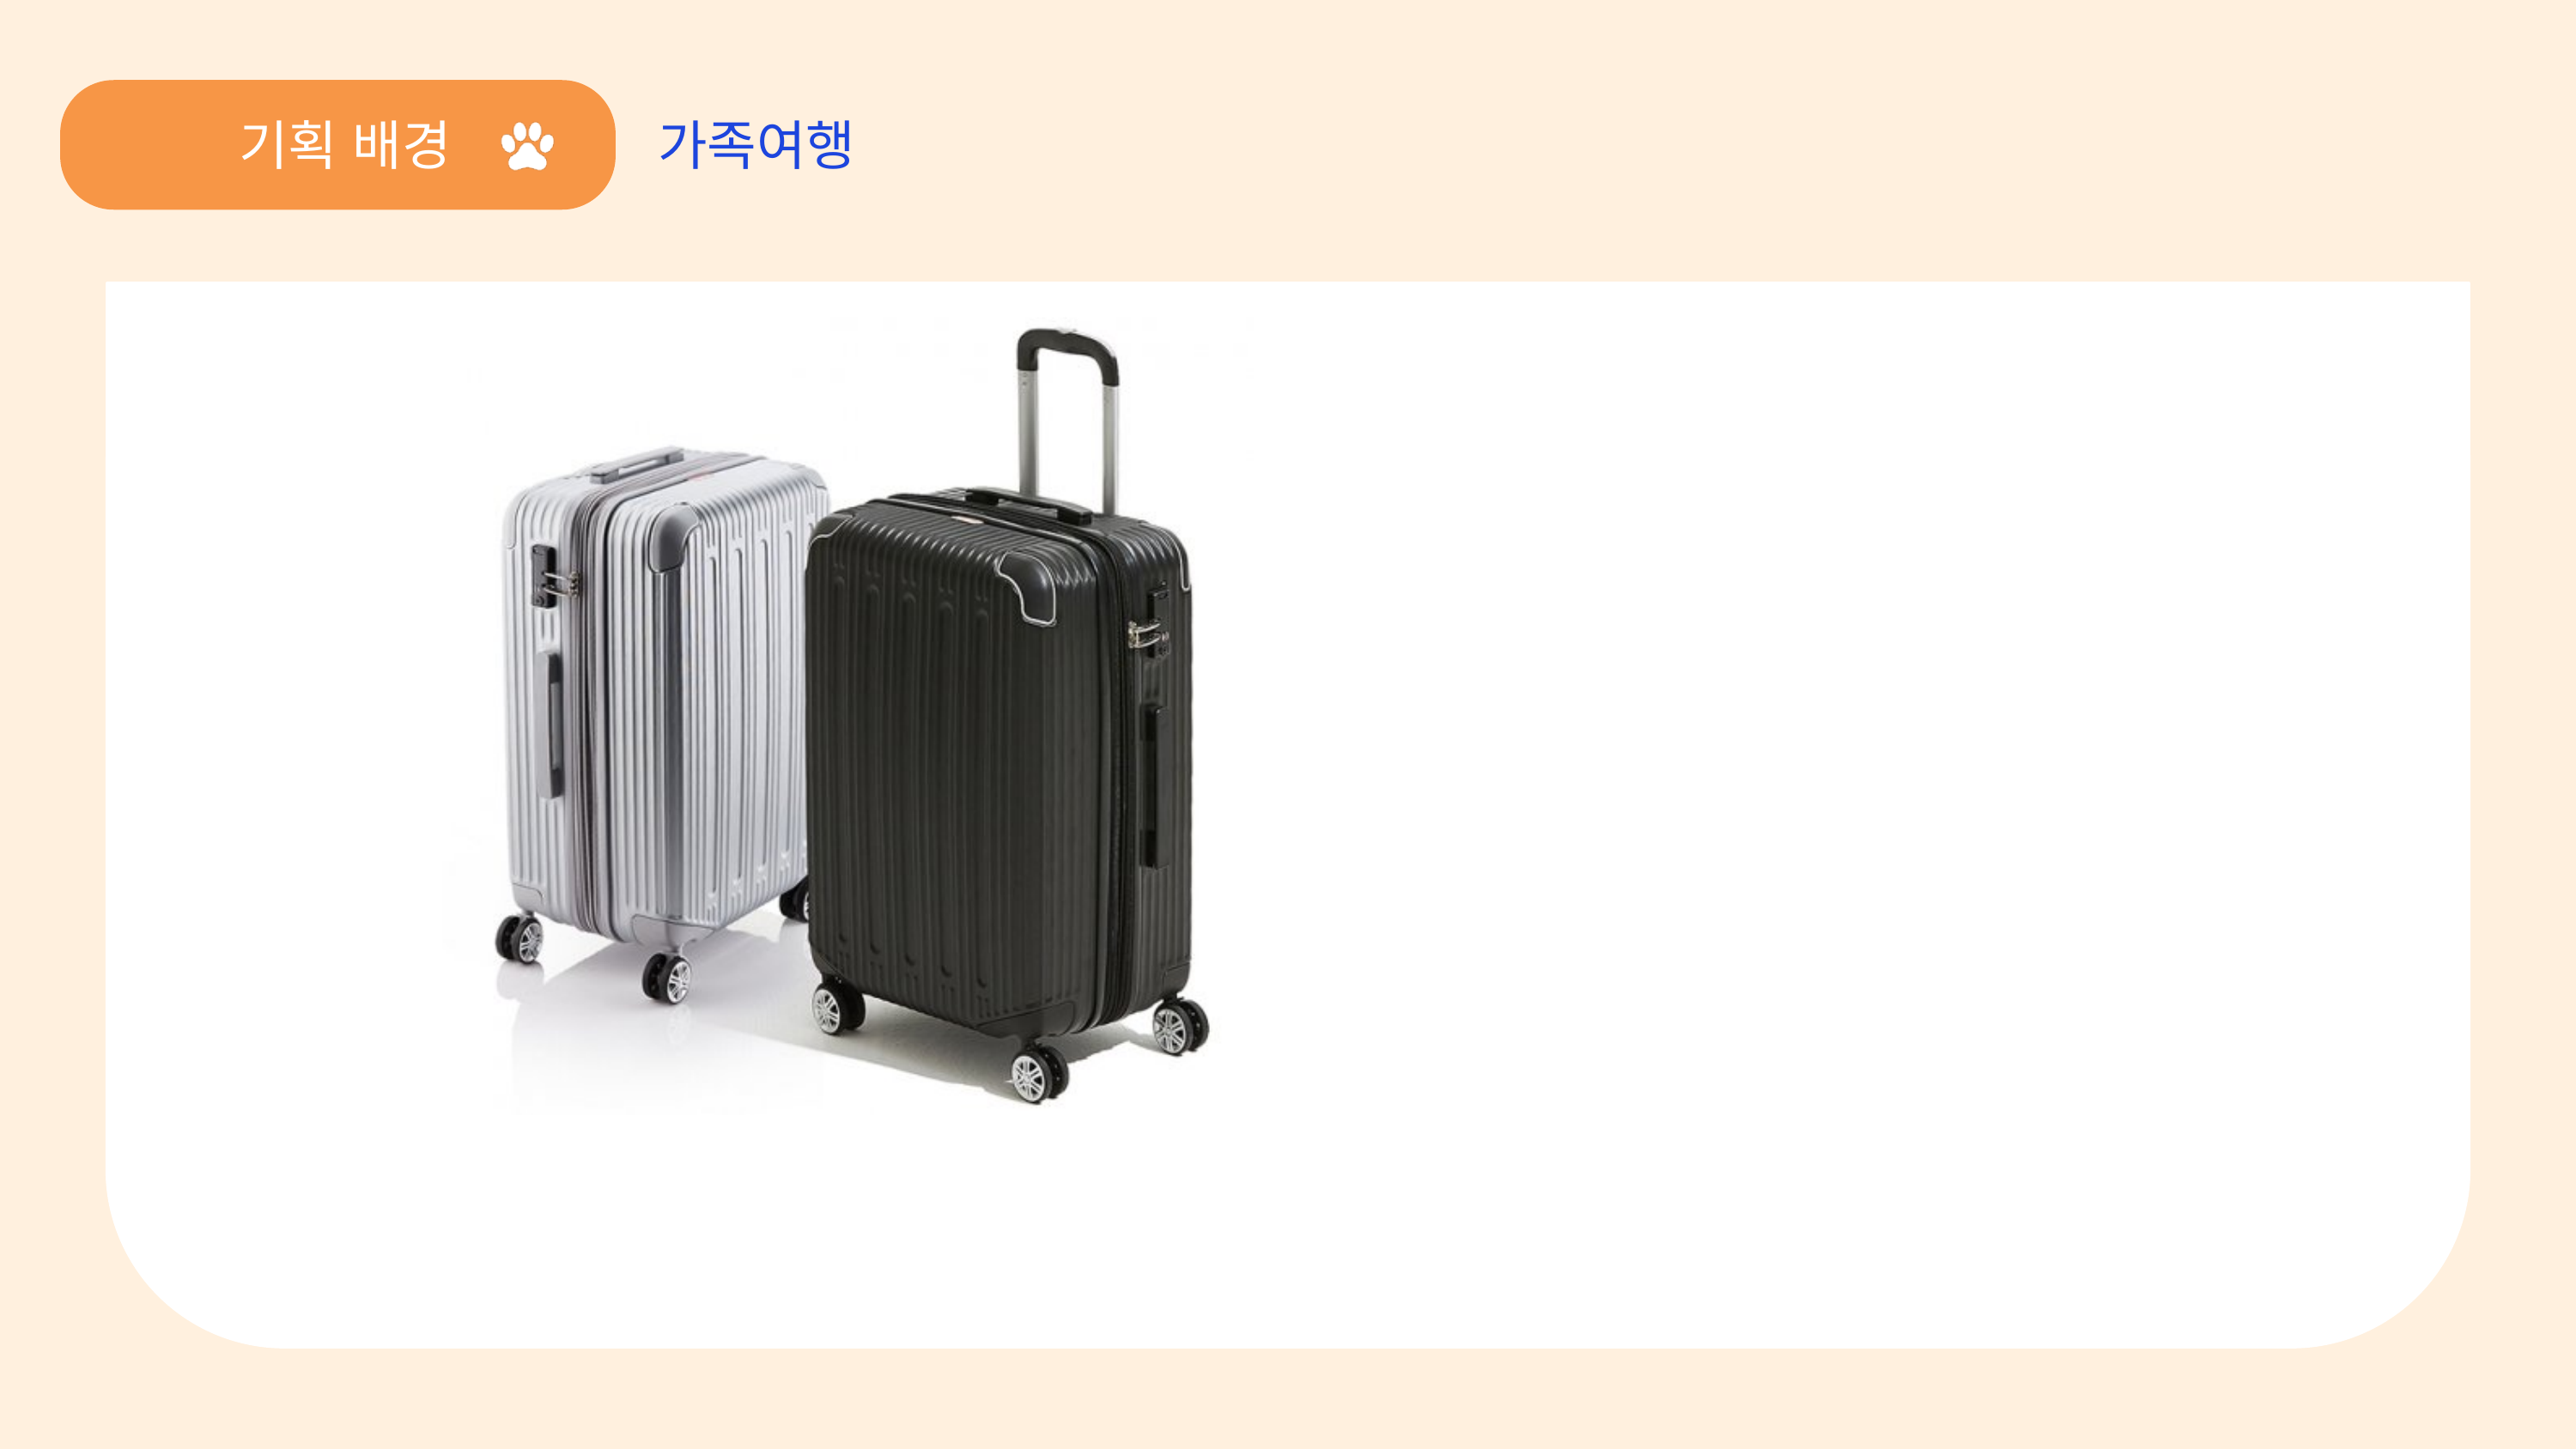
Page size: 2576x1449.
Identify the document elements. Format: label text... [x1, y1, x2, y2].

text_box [106, 283, 2470, 1347]
text_box 가족여행 [658, 112, 1096, 177]
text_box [59, 79, 617, 210]
